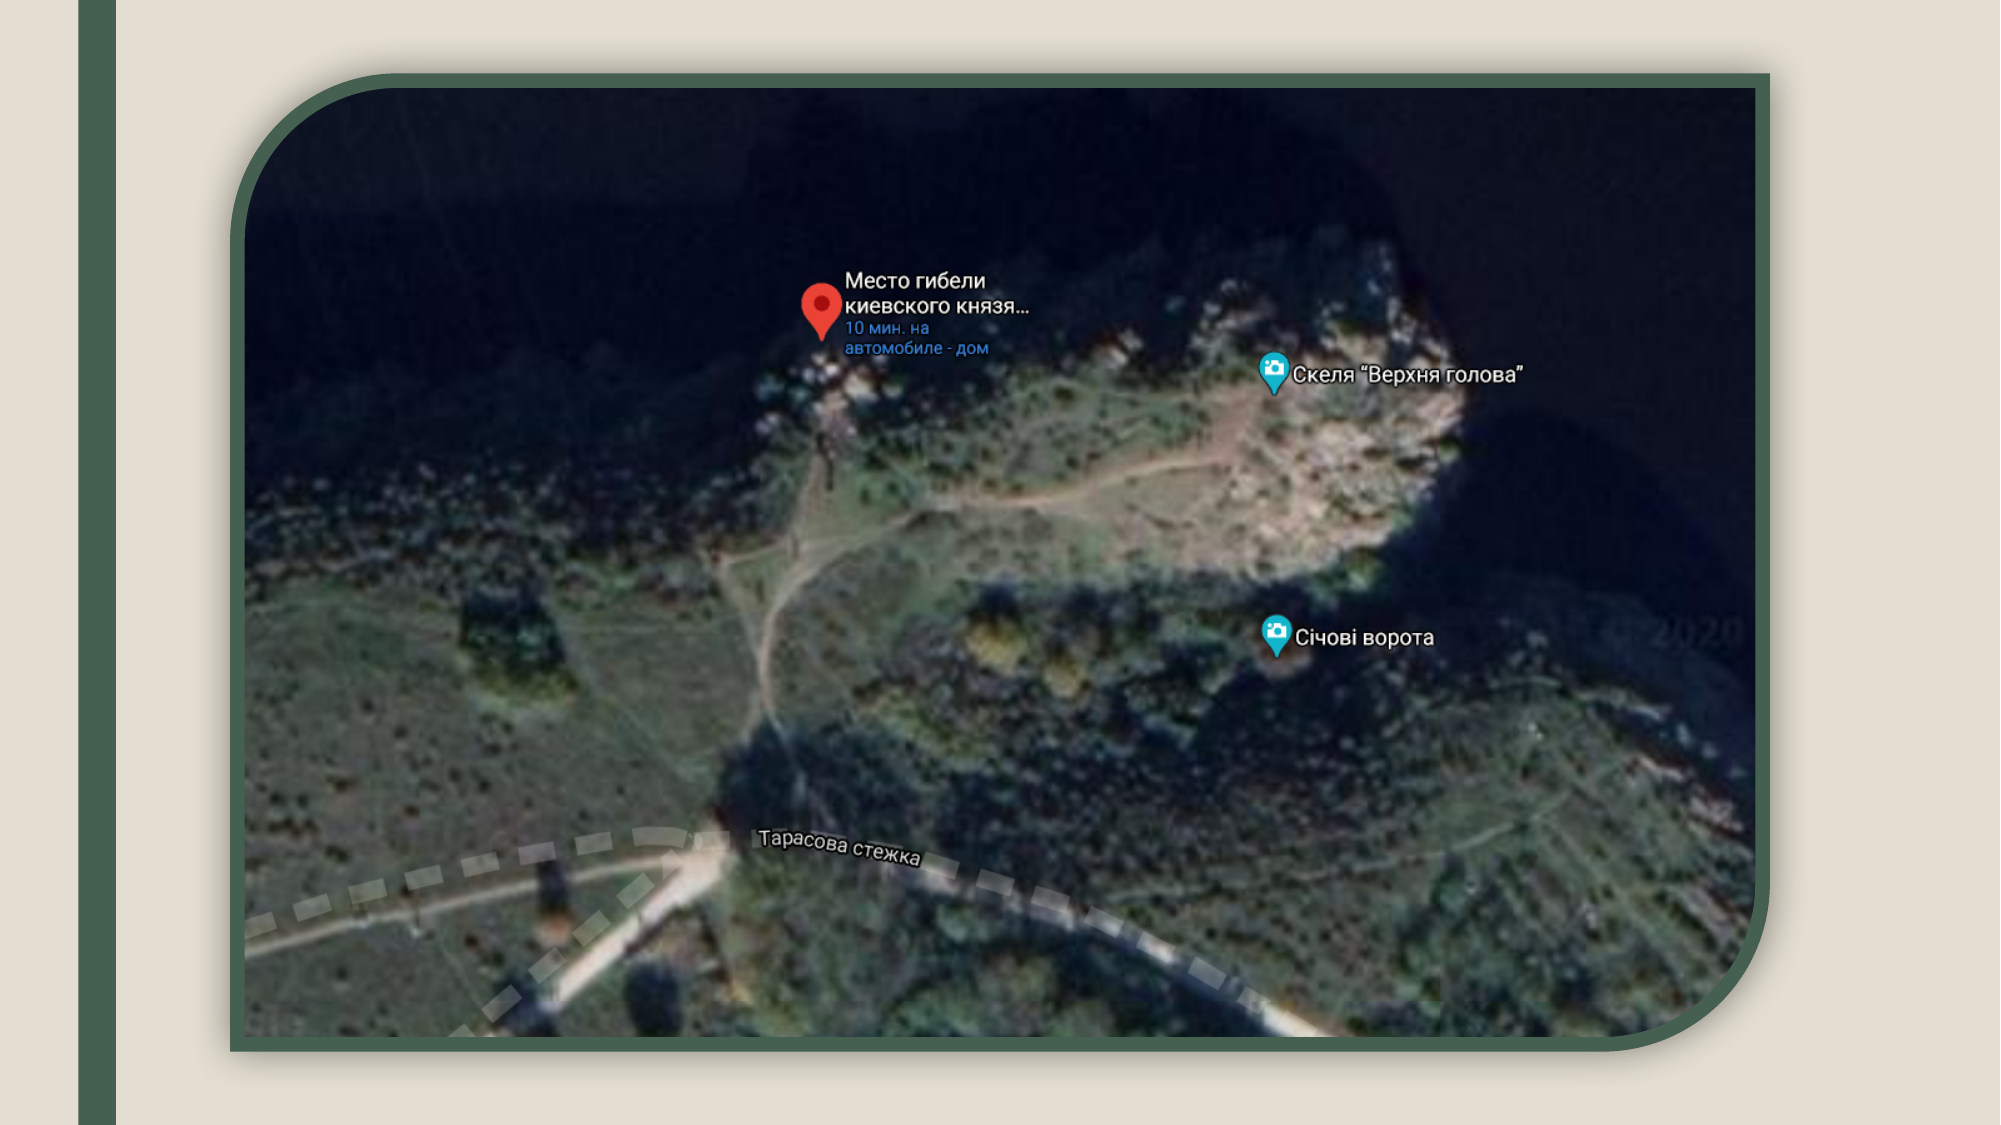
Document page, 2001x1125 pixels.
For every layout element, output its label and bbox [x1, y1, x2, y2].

picture [237, 80, 1763, 1045]
